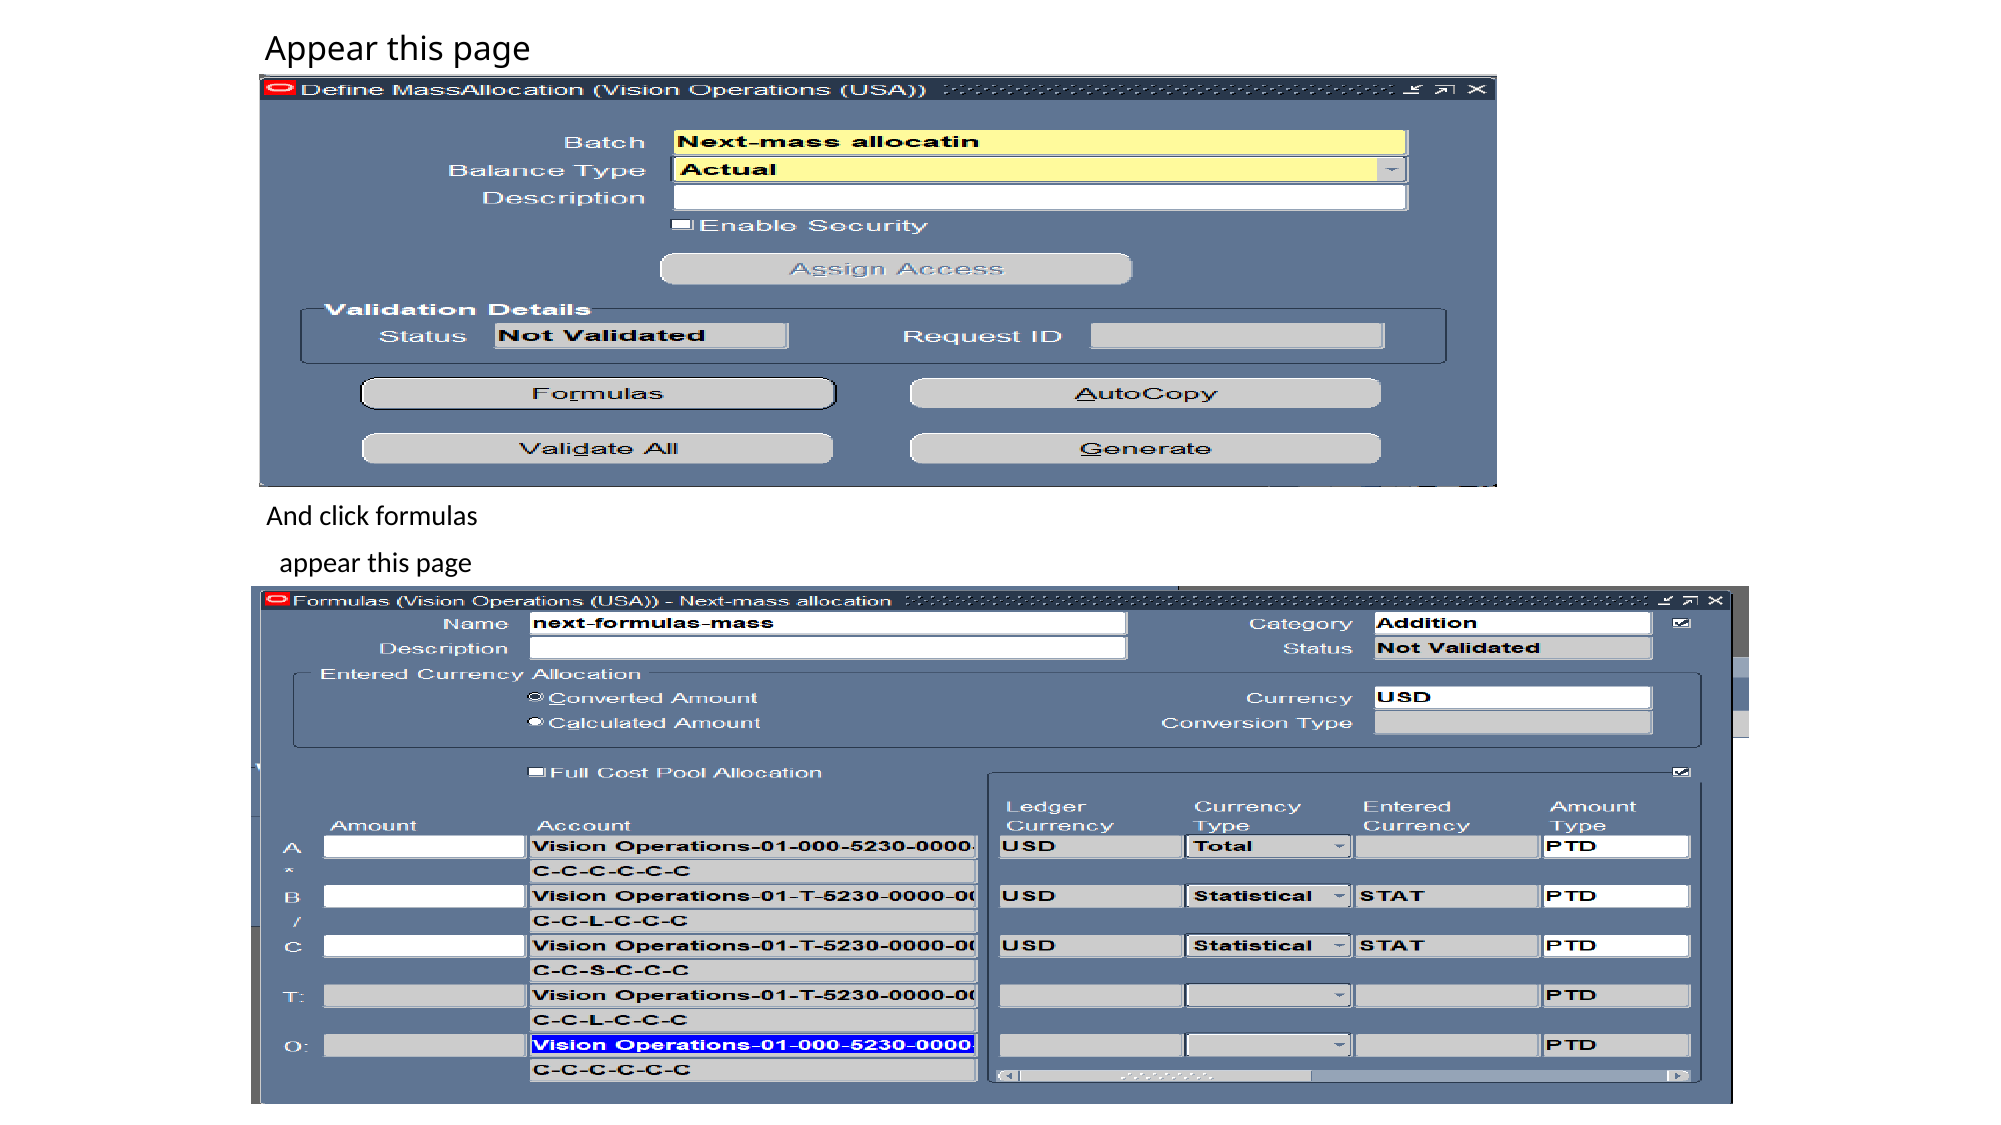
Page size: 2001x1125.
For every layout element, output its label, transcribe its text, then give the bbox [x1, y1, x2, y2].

subtitle And click formulas appear this page [251, 493, 1752, 587]
title Appear this page [249, 21, 1750, 75]
picture [259, 74, 1497, 487]
picture [251, 586, 1749, 1104]
